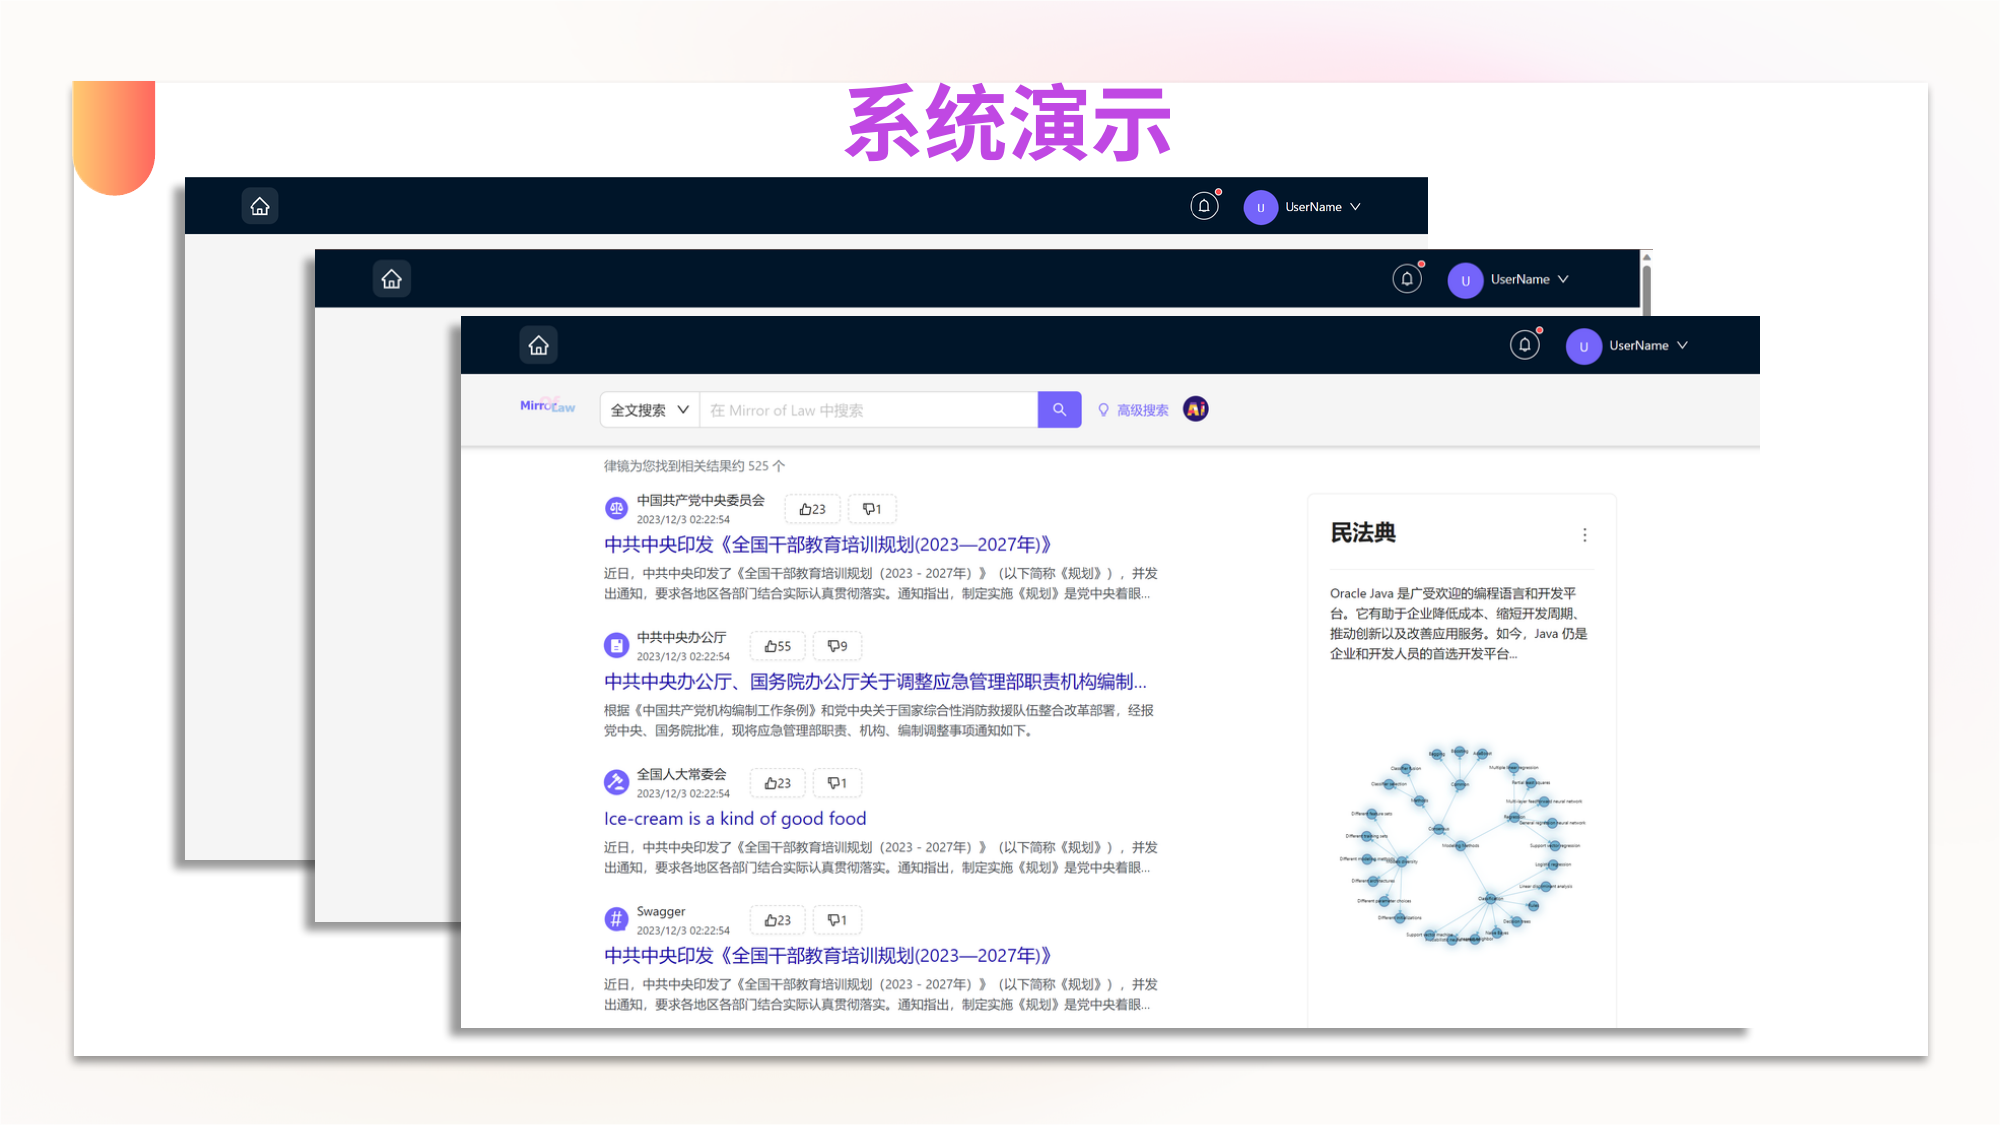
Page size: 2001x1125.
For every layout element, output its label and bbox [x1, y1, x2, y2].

text_box [72, 81, 1928, 1056]
picture [0, 0, 2000, 1125]
